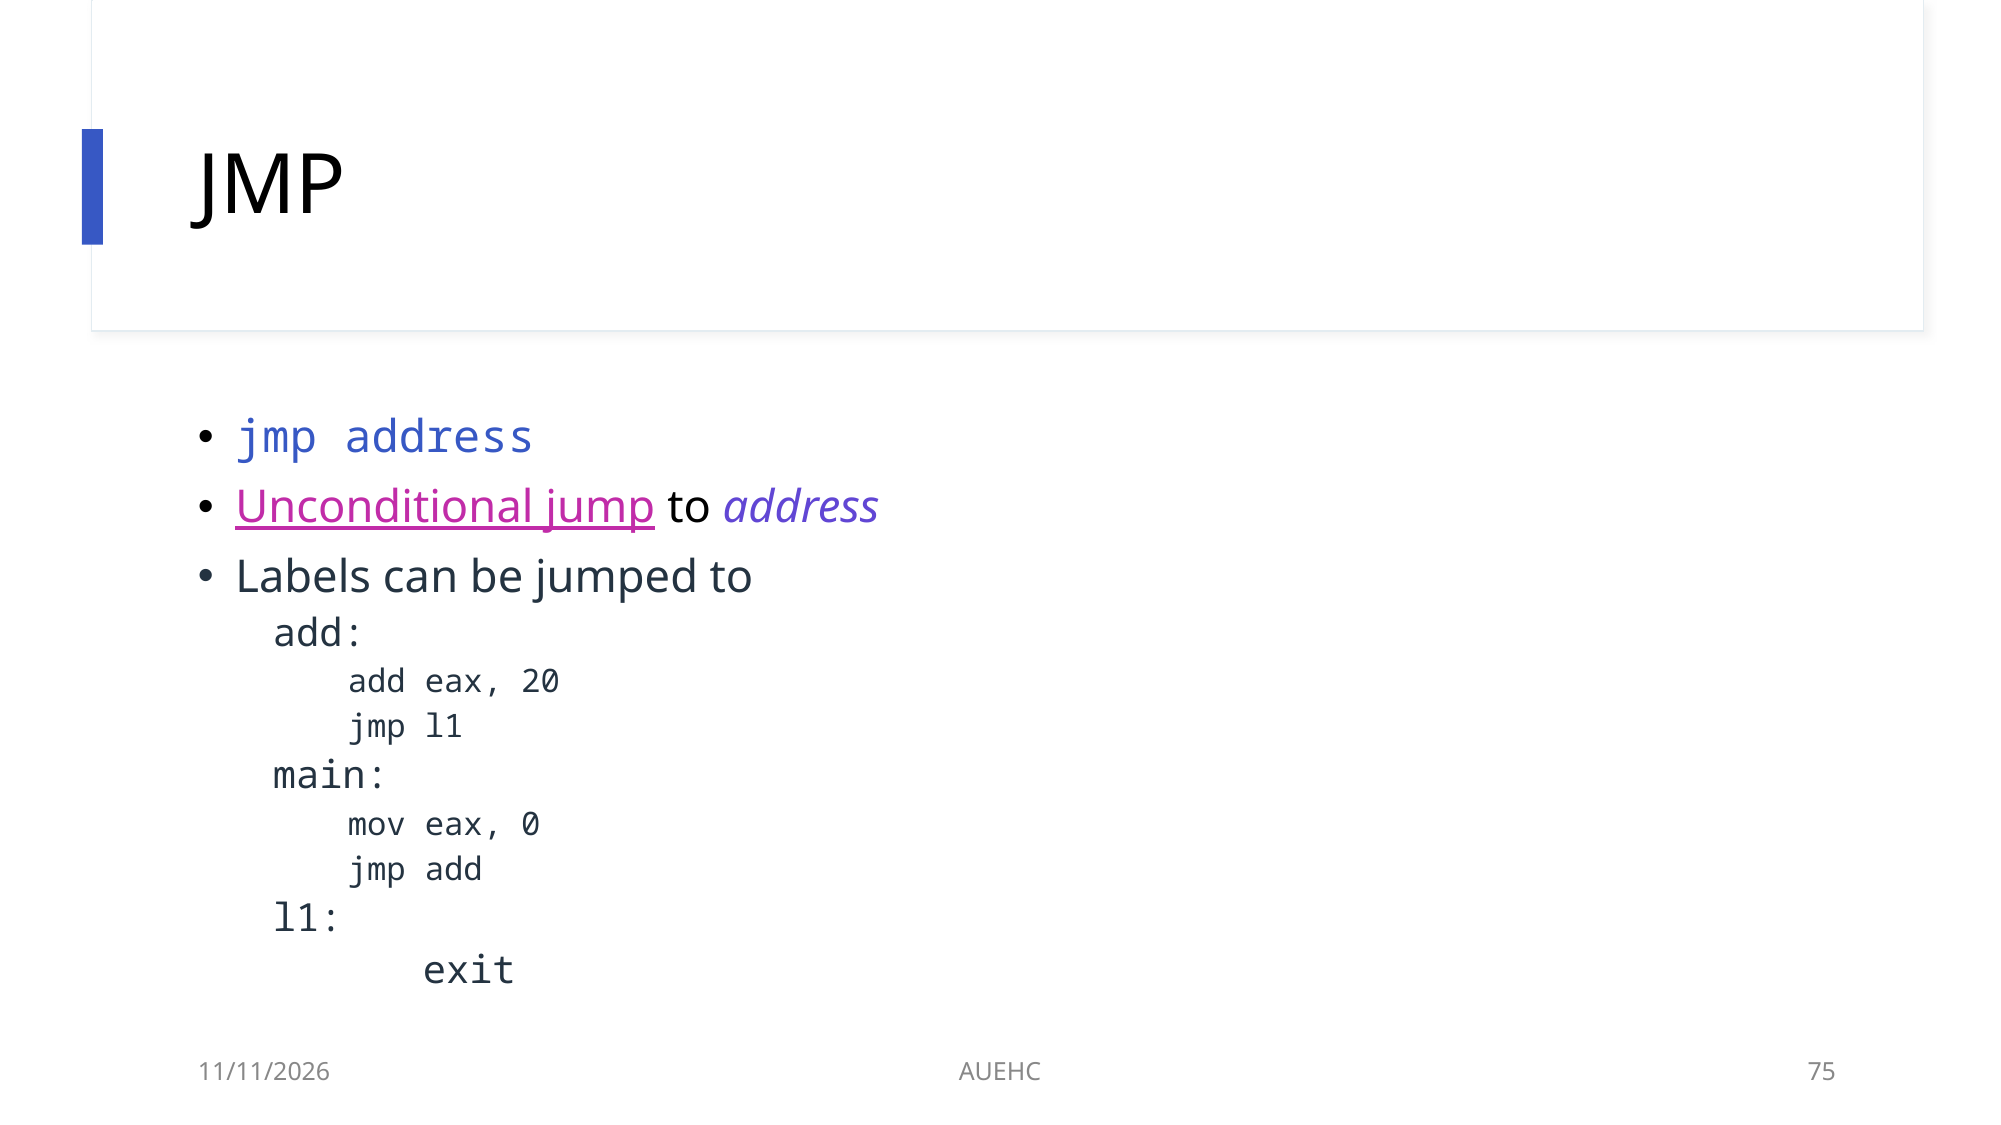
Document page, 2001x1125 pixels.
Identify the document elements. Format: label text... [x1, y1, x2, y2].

title JMP [183, 90, 1851, 284]
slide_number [183, 1042, 633, 1103]
footer AUEHC [662, 1042, 1338, 1103]
slide_number 75 [1401, 1042, 1851, 1103]
list jmp address Unconditional jump to address Labels can be jumped to add: add eax, 20 jmp l1 main: mov eax, 0 jmp add l1: exit [183, 406, 1851, 1013]
